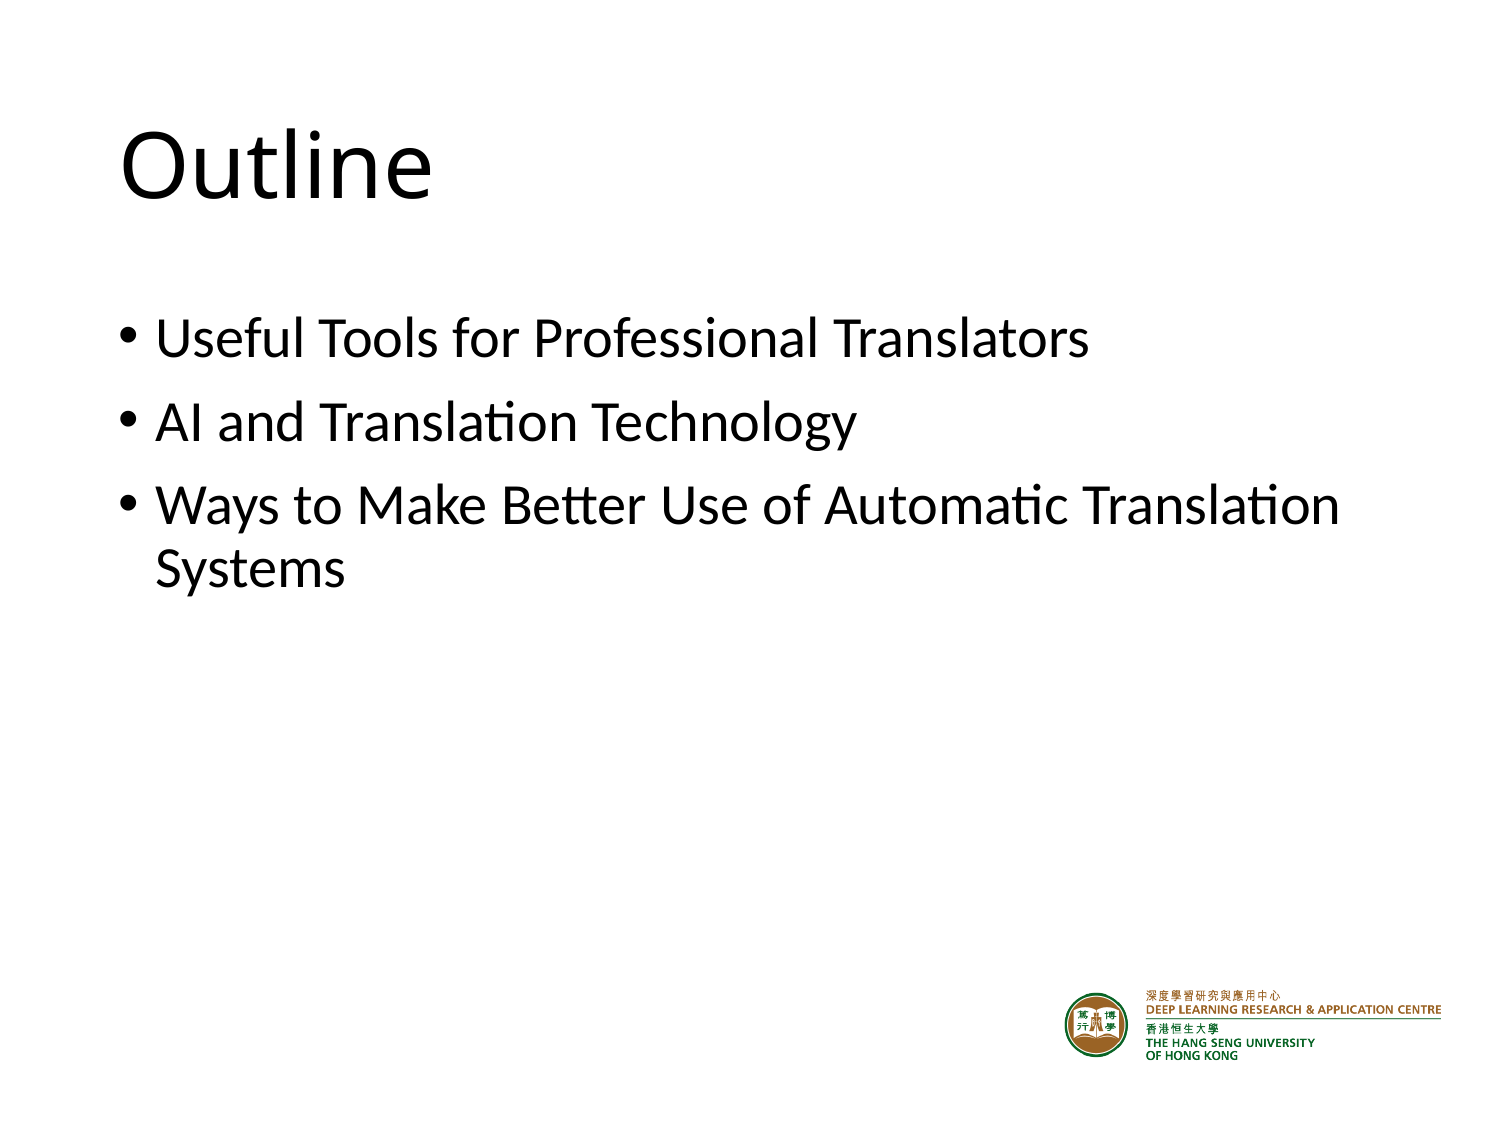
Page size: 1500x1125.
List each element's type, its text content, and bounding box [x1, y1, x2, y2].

title Outline [103, 59, 1397, 278]
list Useful Tools for Professional Translators AI and Translation Technology Ways to Make Better Use of Automatic Translation Systems [103, 299, 1397, 1014]
picture [1056, 975, 1459, 1074]
